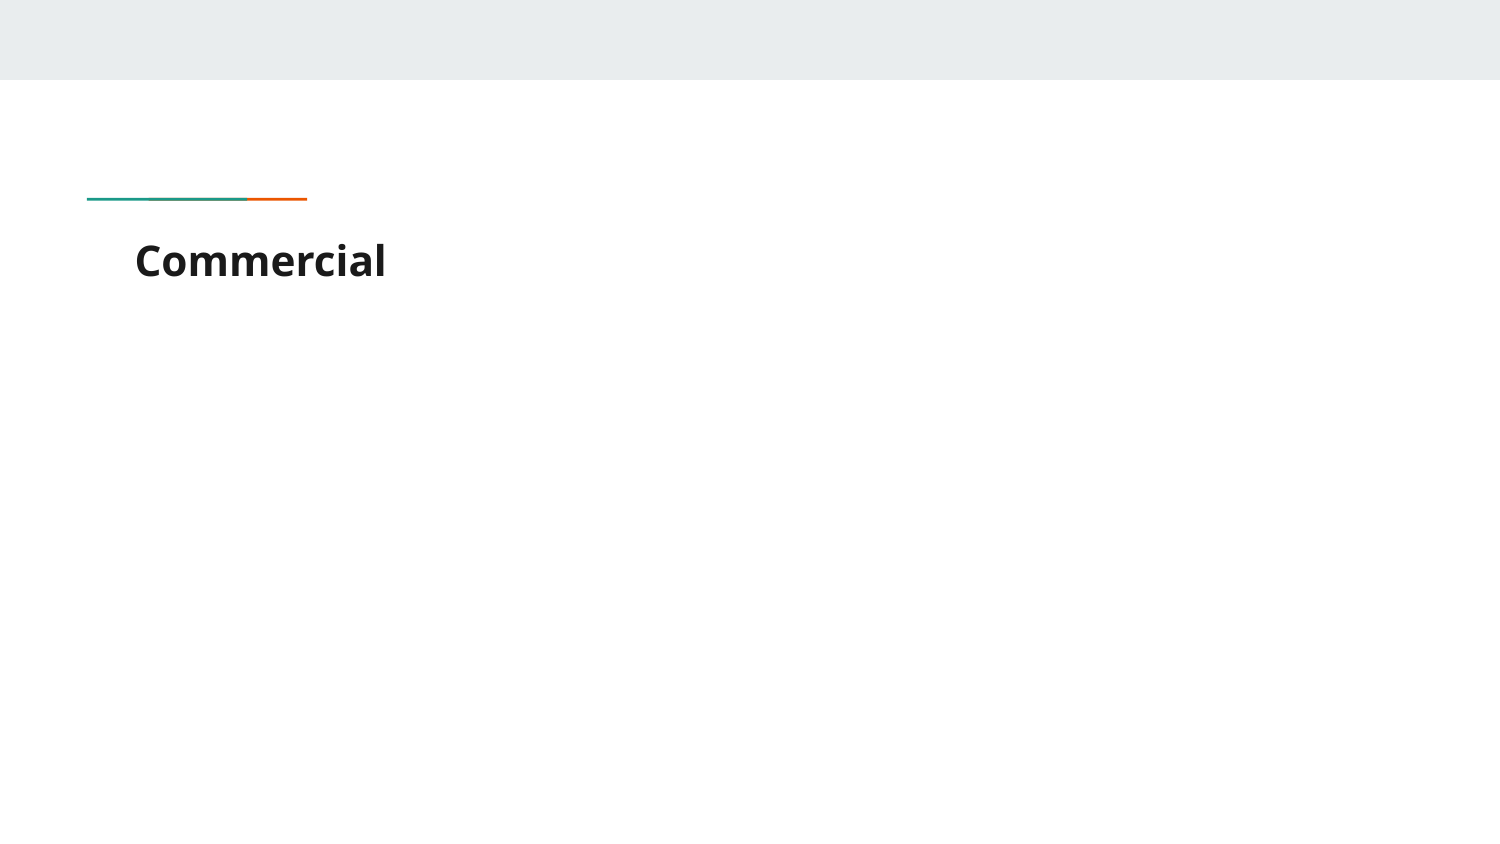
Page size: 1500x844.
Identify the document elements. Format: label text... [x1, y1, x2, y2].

title Commercial [119, 216, 1381, 305]
